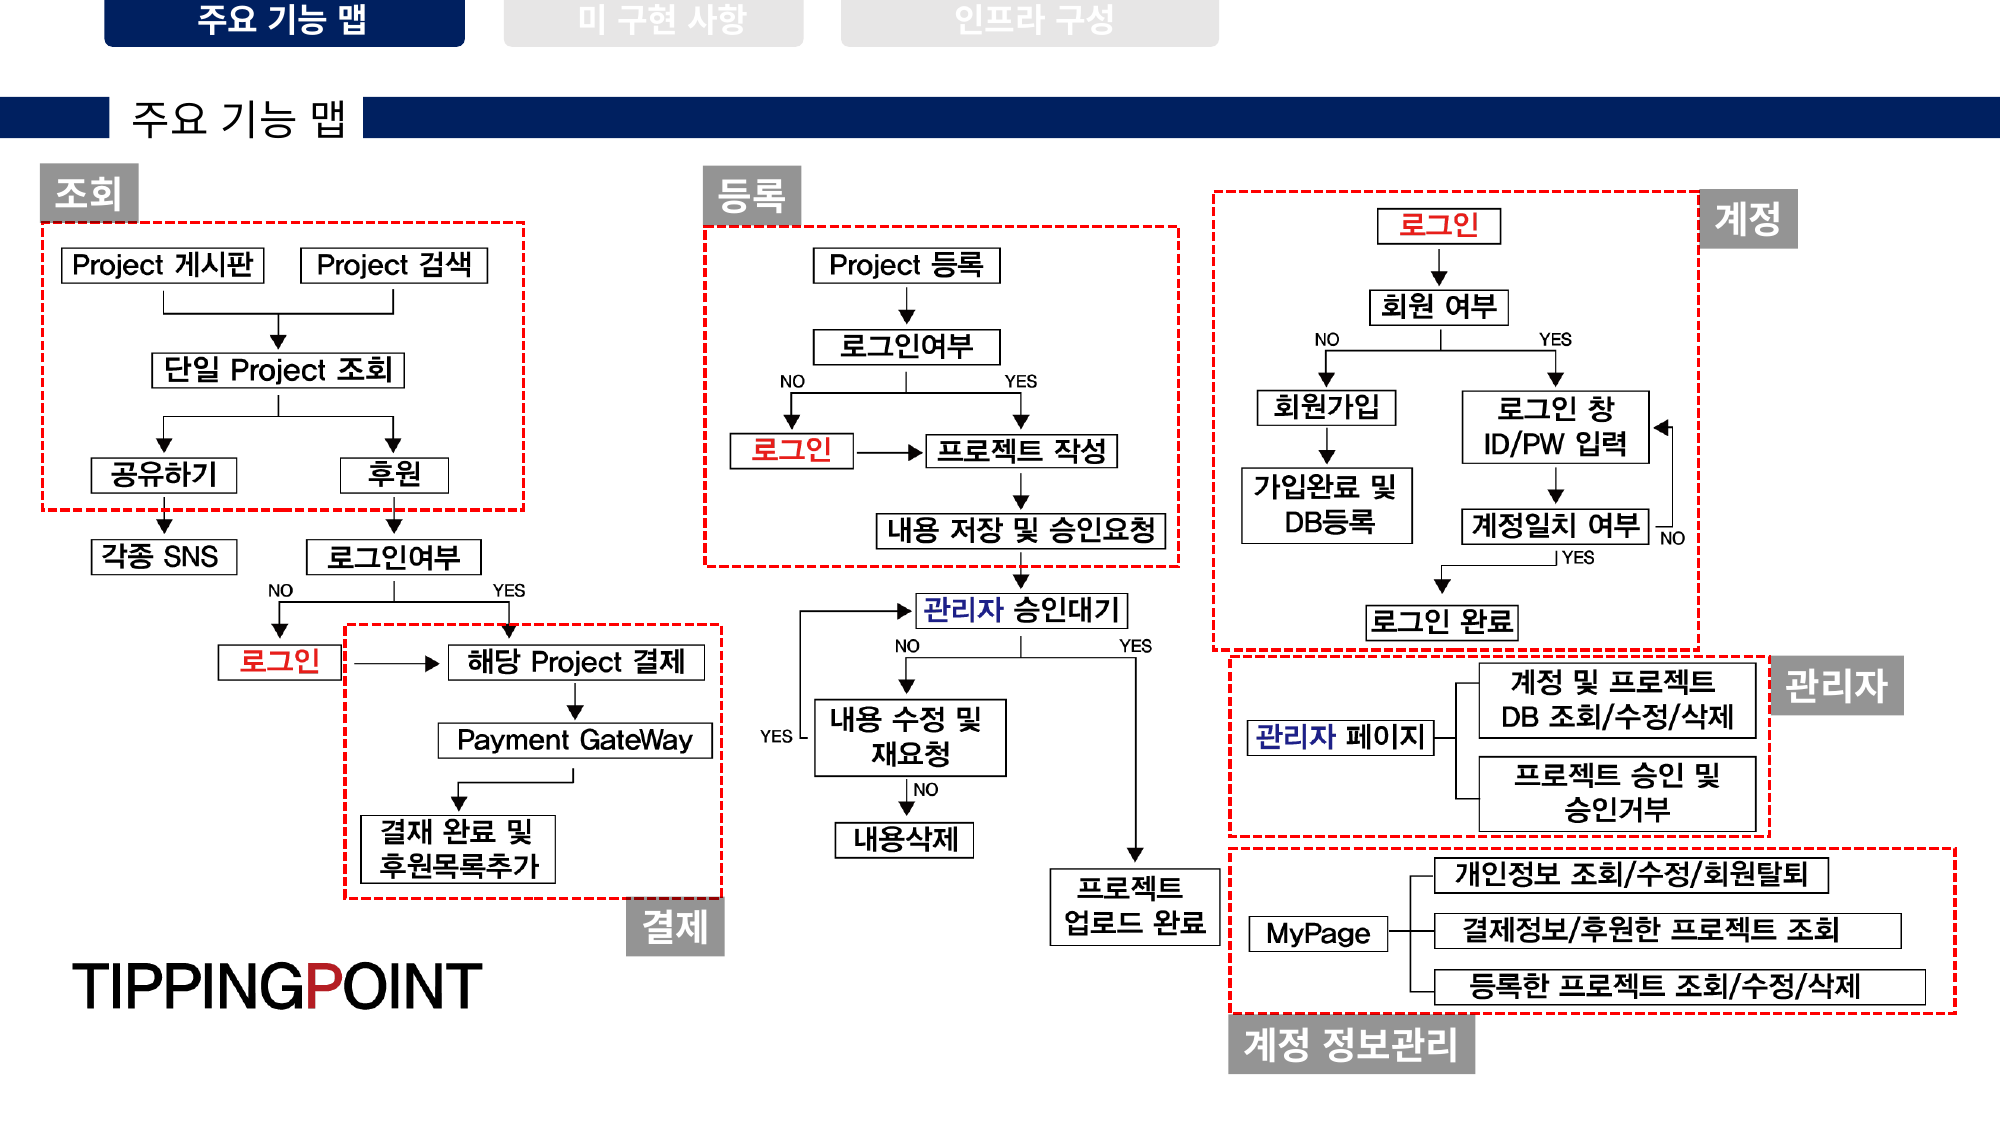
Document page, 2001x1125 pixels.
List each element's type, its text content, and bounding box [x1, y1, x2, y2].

text_box [0, 96, 110, 139]
picture [21, 182, 1970, 1050]
text_box 조회 [39, 163, 139, 182]
text_box 미 구현 사항 [562, 0, 764, 47]
text_box 주요 기능 맵 [117, 86, 363, 151]
text_box 계정 정보관리 [1228, 1050, 1476, 1075]
text_box [839, 0, 1221, 48]
text_box 등록 [702, 165, 802, 182]
text_box 인프라 구성 [939, 0, 1132, 47]
text_box [103, 0, 466, 48]
text_box [502, 0, 805, 48]
text_box 주요 기능 맵 [182, 0, 384, 47]
text_box [363, 96, 2000, 139]
